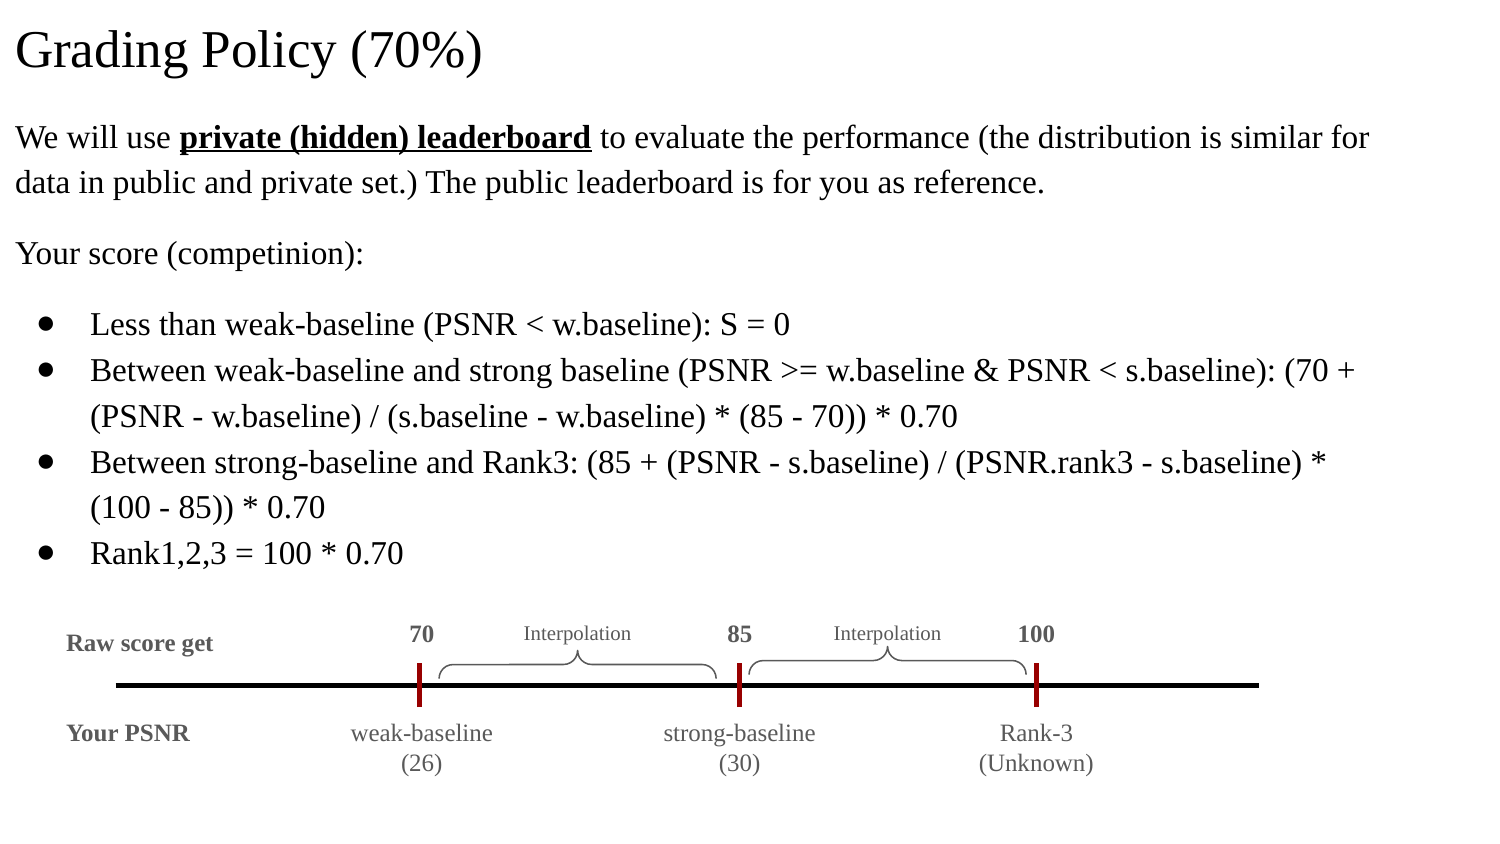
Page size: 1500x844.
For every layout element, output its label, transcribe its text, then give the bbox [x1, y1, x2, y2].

title Grading Policy (70%) [0, 0, 1398, 93]
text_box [115, 601, 1259, 778]
list We will use private (hidden) leaderboard to evaluate the performance (the distribution is similar for data in public and private set.) The public leaderboard is for you as reference. Your score (competinion): Less than weak-baseline (PSNR < w.baseline): S = 0 Between weak-baseline and strong baseline (PSNR >= w.baseline & PSNR < s.baseline): (70 + (PSNR - w.baseline) / (s.baseline - w.baseline) * (85 - 70)) * 0.70 Between strong-baseline and Rank3: (85 + (PSNR - s.baseline) / (PSNR.rank3 - s.baseline) * (100 - 85)) * 0.70 Rank1,2,3 = 100 * 0.70 [0, 93, 1398, 593]
text_box Raw score get [51, 610, 110, 672]
text_box Your PSNR [51, 700, 110, 762]
